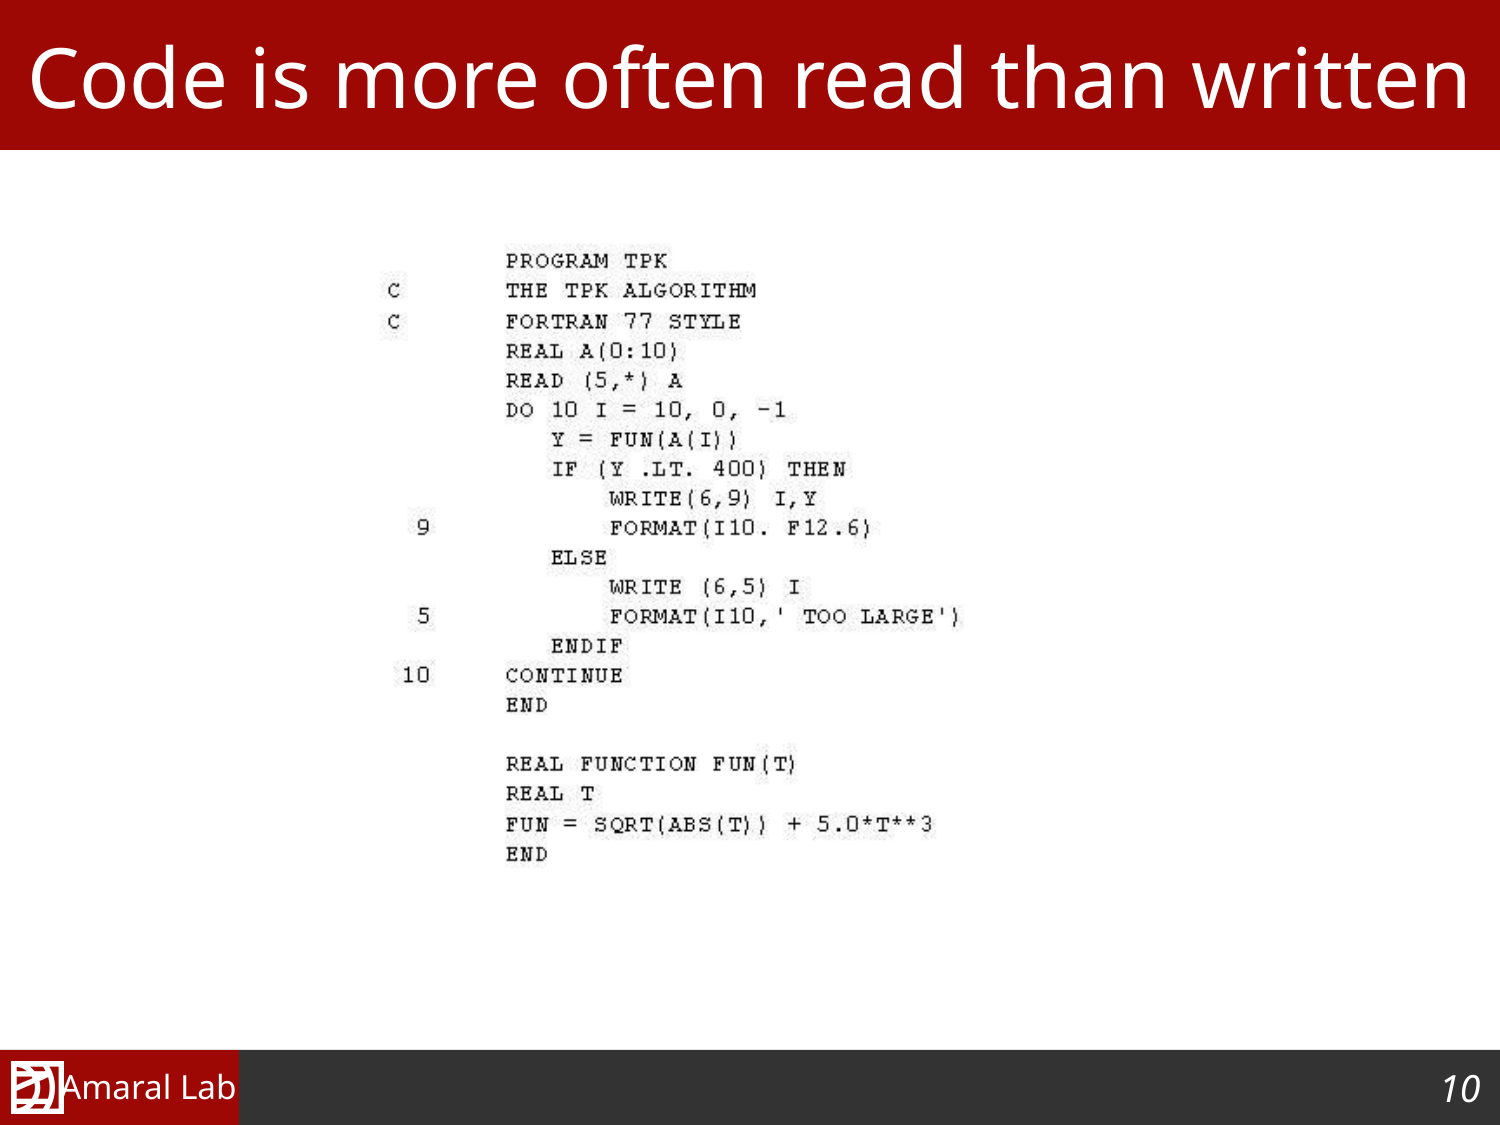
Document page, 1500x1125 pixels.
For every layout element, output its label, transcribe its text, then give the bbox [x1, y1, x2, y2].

title Code is more often read than written [0, 0, 1500, 151]
picture [11, 1061, 64, 1114]
picture [374, 229, 1197, 896]
